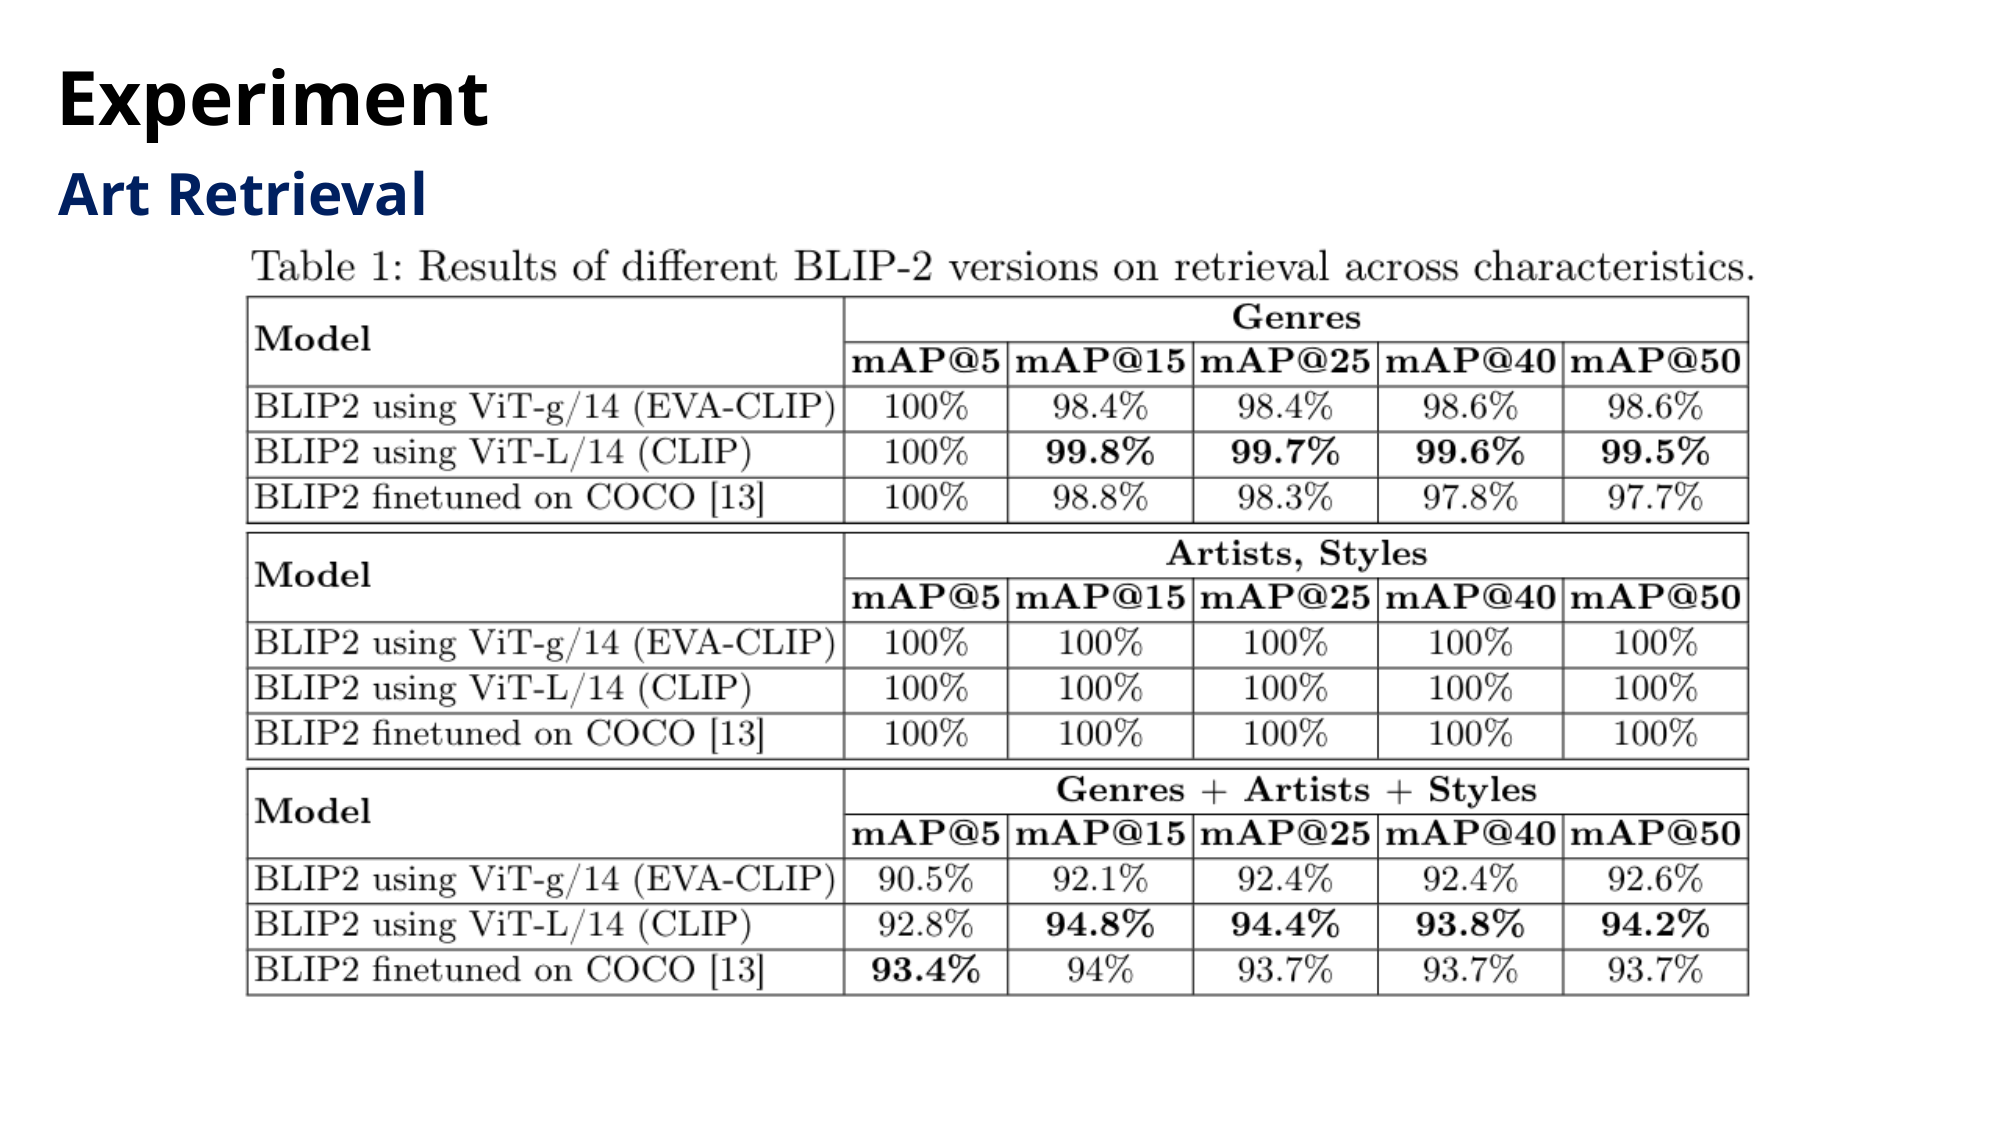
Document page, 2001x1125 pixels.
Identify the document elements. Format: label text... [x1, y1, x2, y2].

text_box Experiment [41, 43, 505, 149]
text_box Art Retrieval [44, 149, 443, 235]
picture [226, 234, 1774, 1000]
